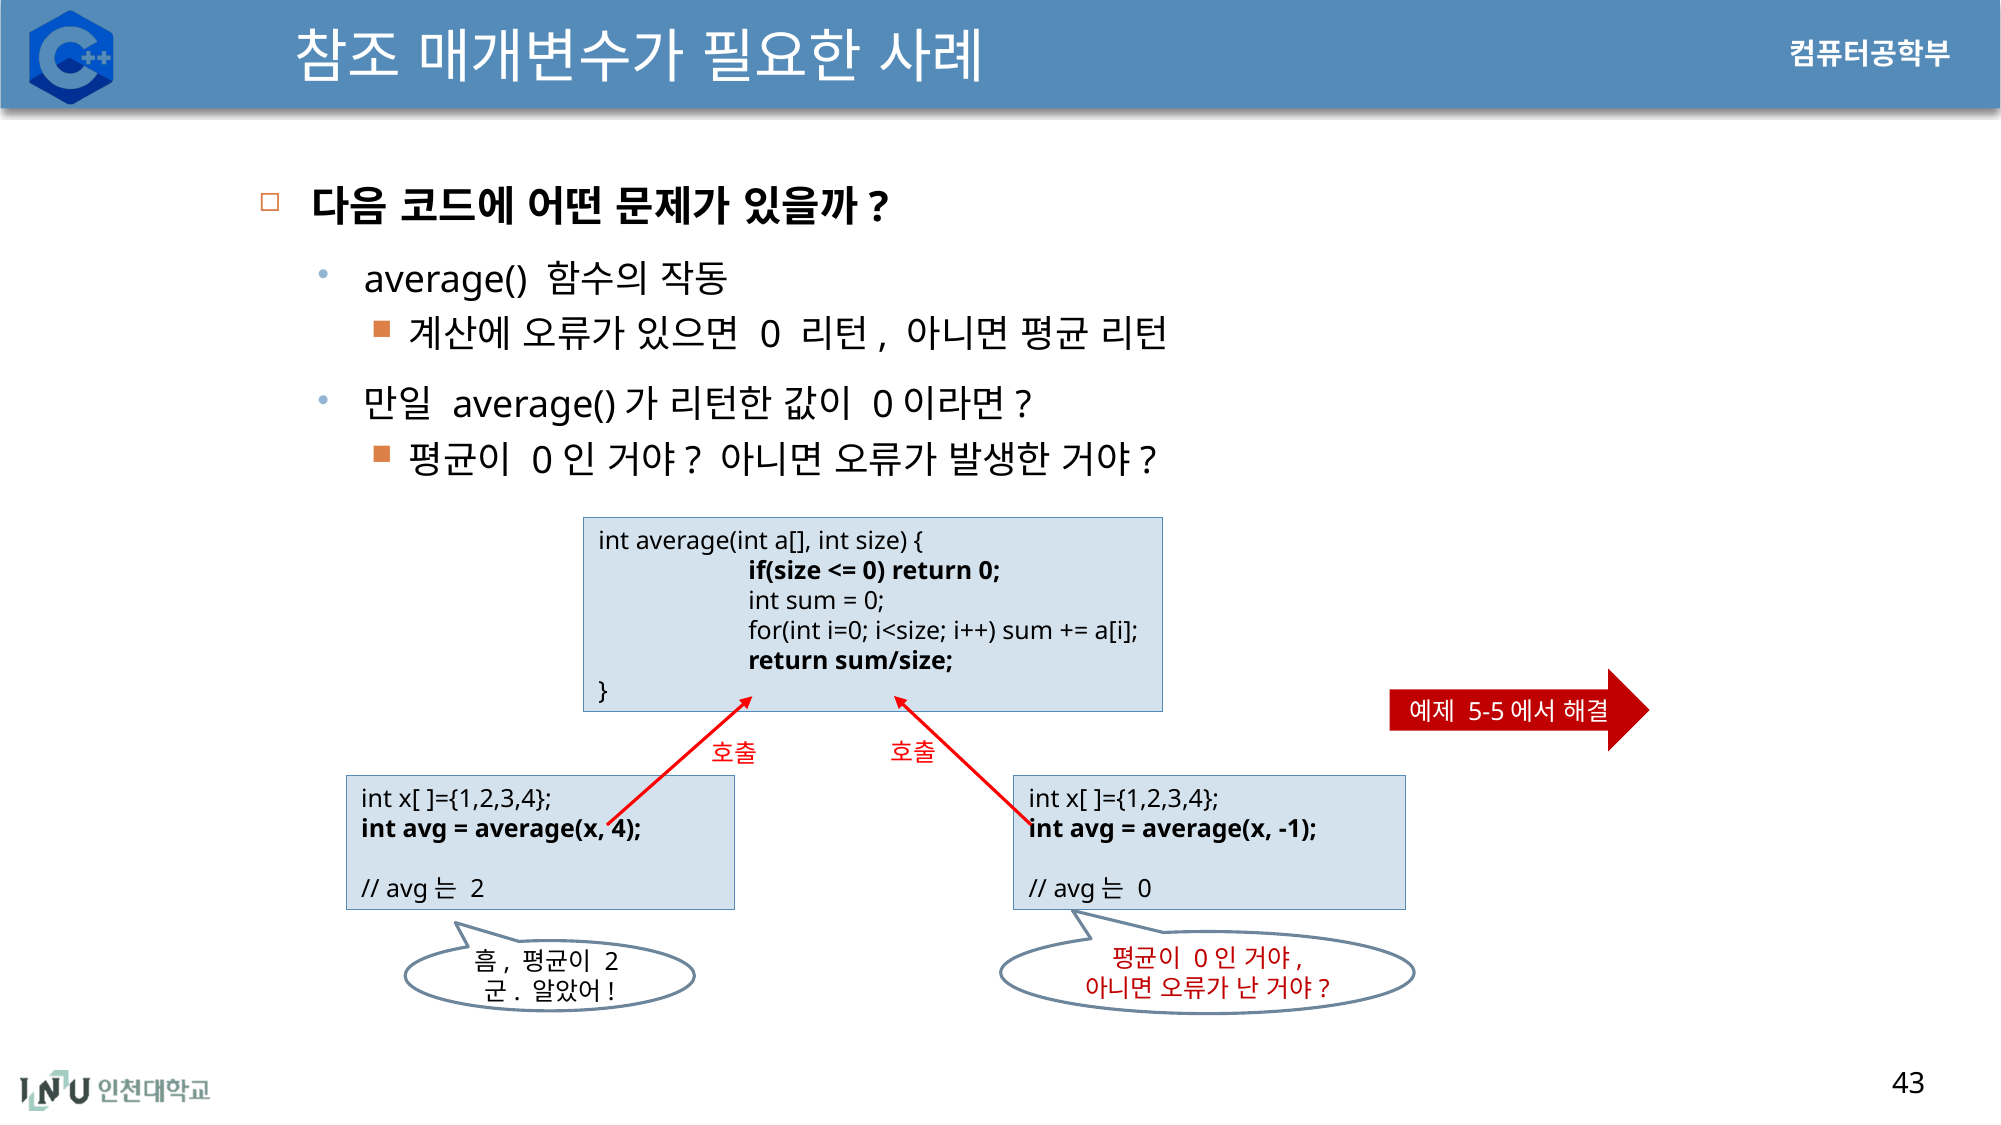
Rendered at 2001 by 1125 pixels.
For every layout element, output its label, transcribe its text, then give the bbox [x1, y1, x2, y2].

text_box 평균이 0인 거야, 아니면 오류가 난 거야? [999, 908, 1416, 1016]
text_box 호출 [696, 729, 773, 775]
text_box [713, 696, 753, 729]
text_box int x[ ]={1,2,3,4}; int avg = average(x, -1); // avg는 0 [1013, 775, 1406, 910]
text_box [894, 695, 931, 728]
text_box 예제 5-5에서 해결 [1388, 667, 1651, 753]
text_box [952, 748, 1033, 827]
list 다음 코드에 어떤 문제가 있을까? average() 함수의 작동 계산에 오류가 있으면 0 리턴, 아니면 평균 리턴 만일 average()가 리턴한 값이 0이라면? 평균이 0인 거야? 아니면 오류가 발생한 거야? [244, 172, 1910, 1000]
text_box int x[ ]={1,2,3,4}; int avg = average(x, 4); // avg는 2 [346, 775, 735, 910]
title 참조 매개변수가 필요한 사례 [279, 7, 1390, 102]
text_box 호출 [875, 728, 952, 774]
text_box int average(int a[], int size) { if(size <= 0) return 0; int sum = 0; for(int i=0; i<size; i++) sum += a[i]; return sum/size; } [583, 517, 1163, 712]
text_box [605, 744, 696, 827]
text_box 흠, 평균이 2군. 알았어! [403, 921, 696, 1013]
picture [19, 0, 125, 116]
